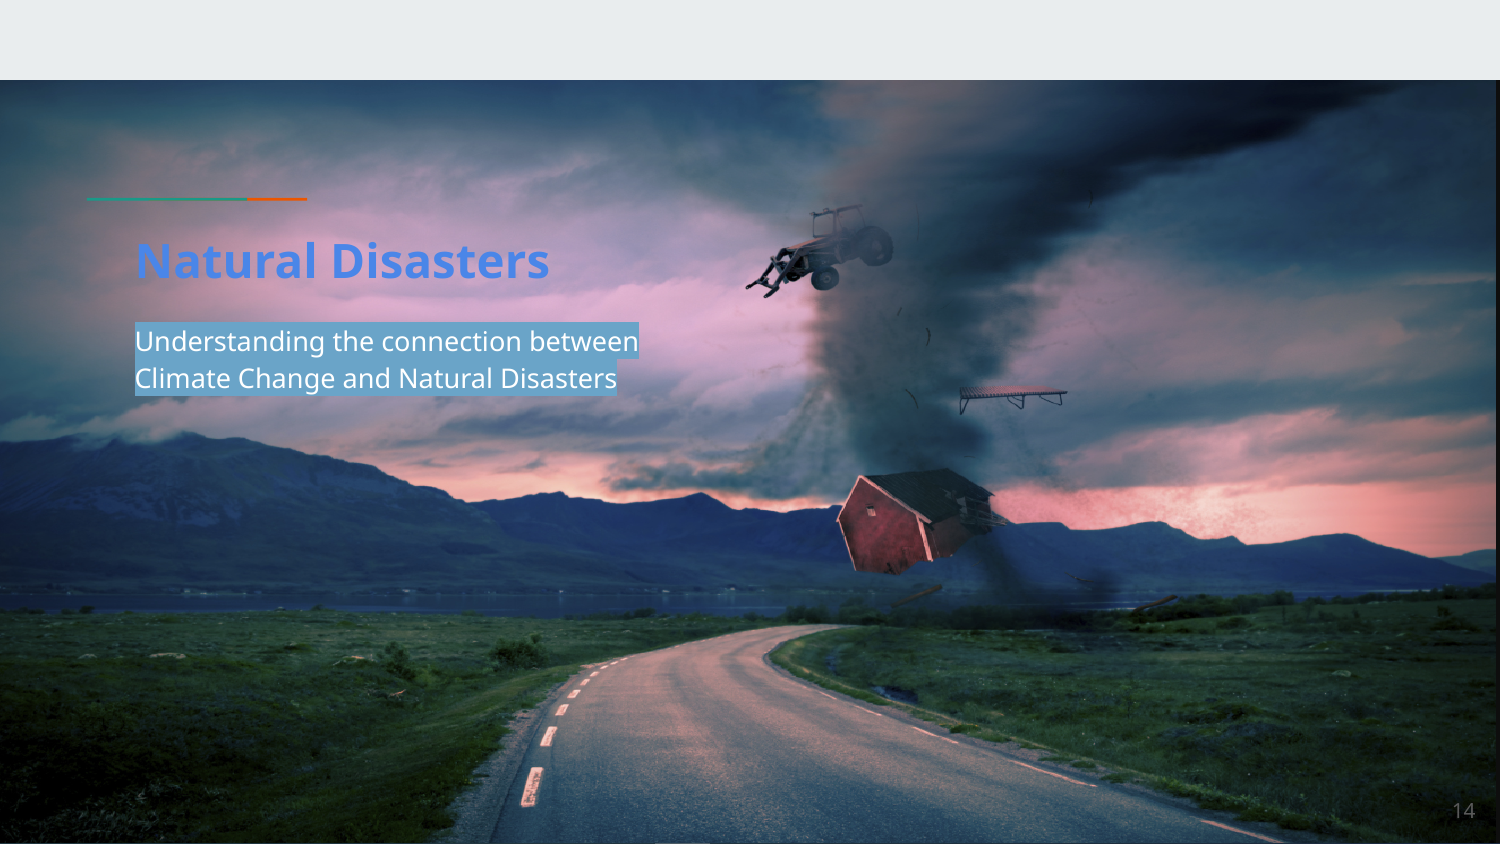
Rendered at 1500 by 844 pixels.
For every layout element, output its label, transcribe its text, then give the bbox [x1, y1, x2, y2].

slide_number ‹#› [1400, 779, 1491, 844]
picture [0, 80, 1500, 844]
list Understanding the connection between Climate Change and Natural Disasters [119, 304, 688, 525]
title Natural Disasters [119, 216, 1381, 305]
